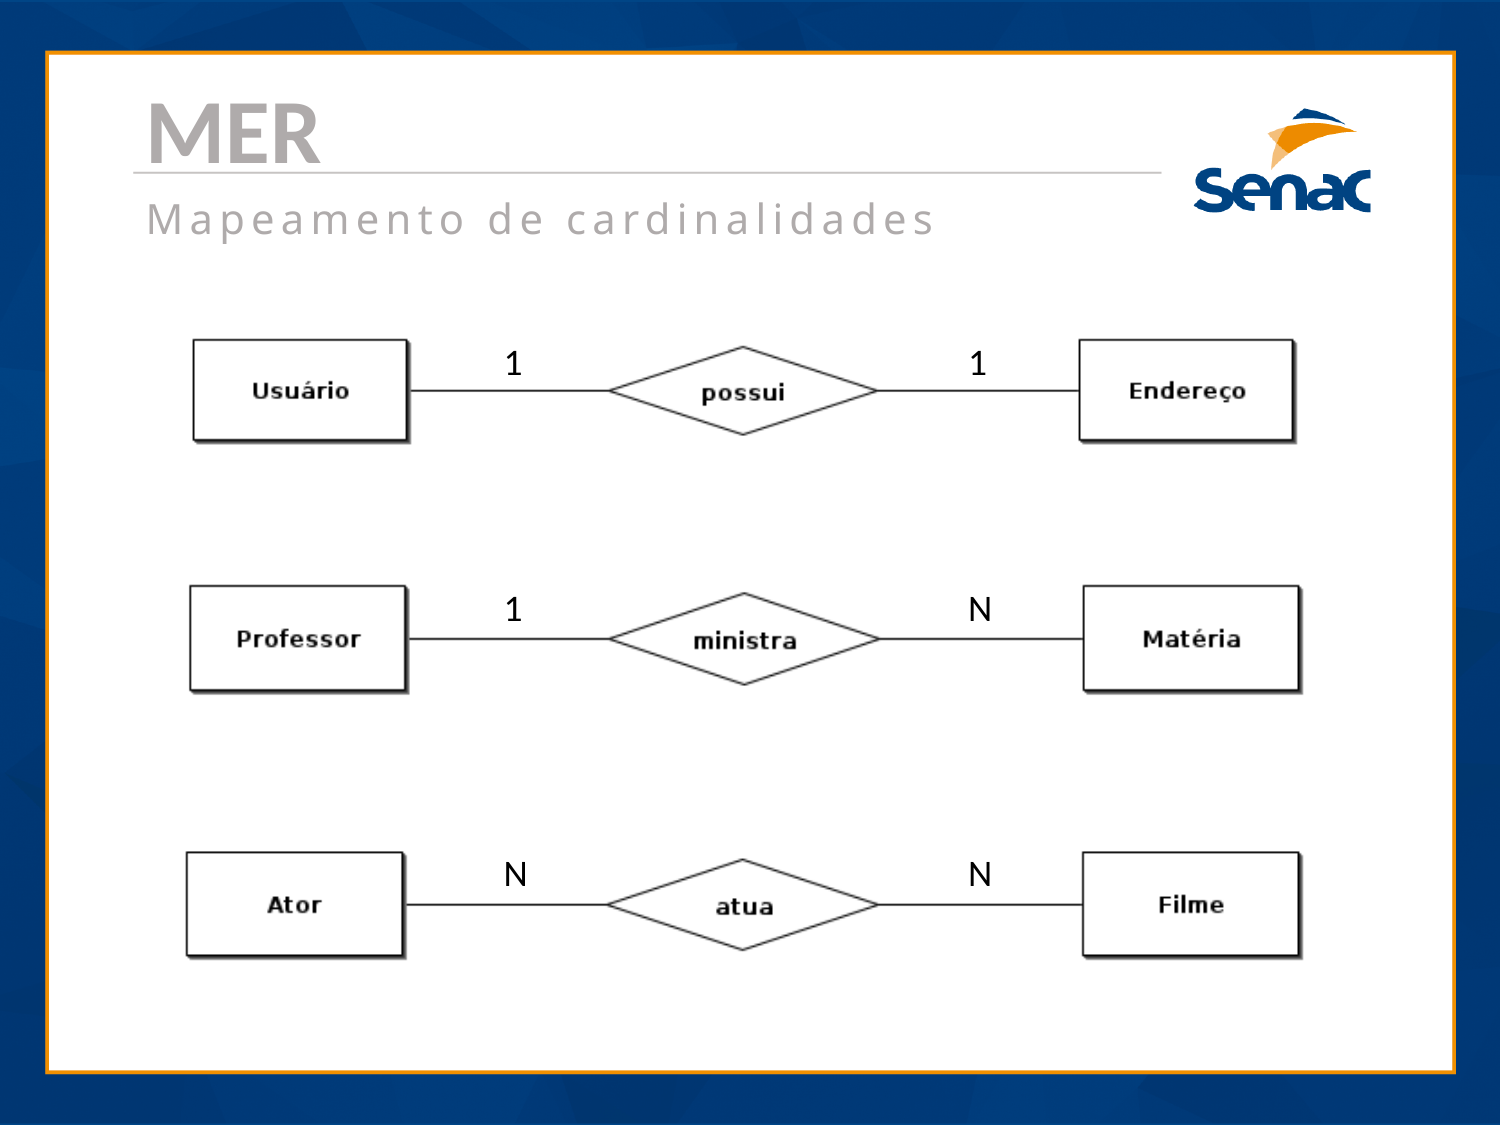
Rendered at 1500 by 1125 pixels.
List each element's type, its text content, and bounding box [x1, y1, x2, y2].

text_box Mapeamento de cardinalidades [130, 190, 1130, 269]
text_box MER [130, 77, 1130, 190]
picture [0, 0, 1500, 1125]
